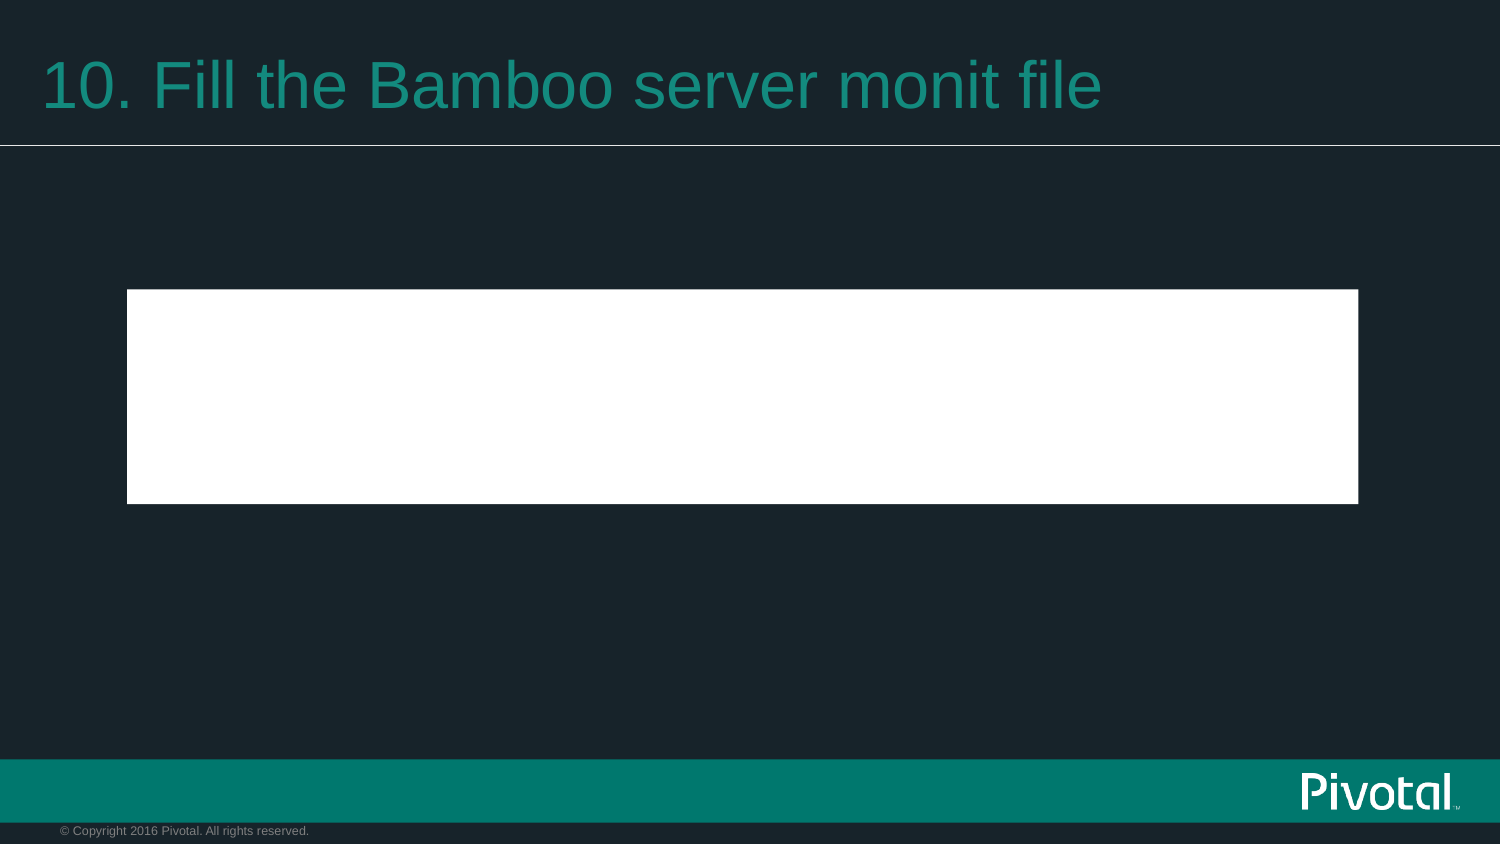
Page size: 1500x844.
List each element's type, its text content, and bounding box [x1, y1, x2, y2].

picture [1302, 773, 1460, 810]
text_box [127, 289, 1359, 505]
title 10. Fill the Bamboo server monit file [26, 52, 1461, 113]
